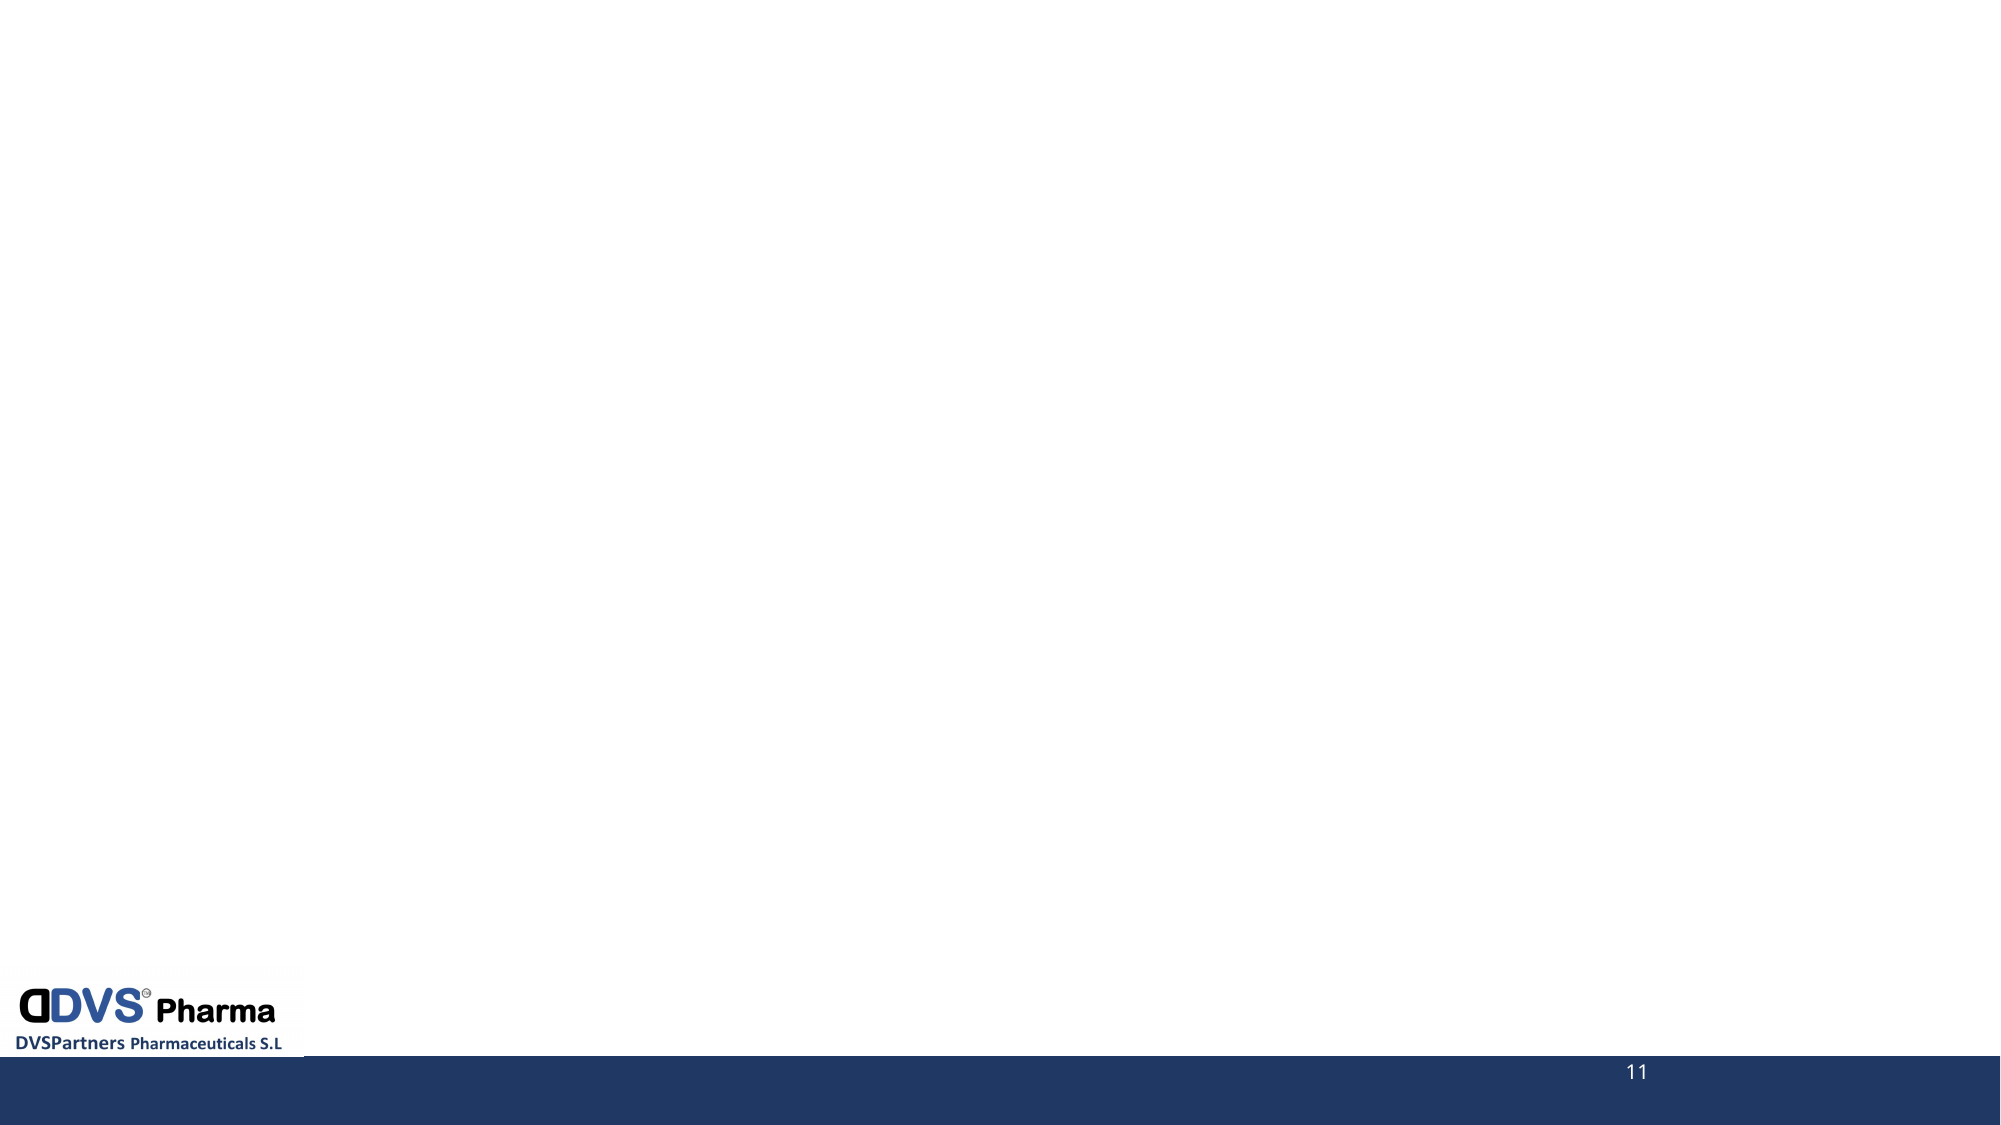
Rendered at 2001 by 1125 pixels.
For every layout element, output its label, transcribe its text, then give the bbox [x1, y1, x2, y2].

picture [0, 965, 304, 1057]
slide_number 11 [1412, 1042, 1863, 1103]
